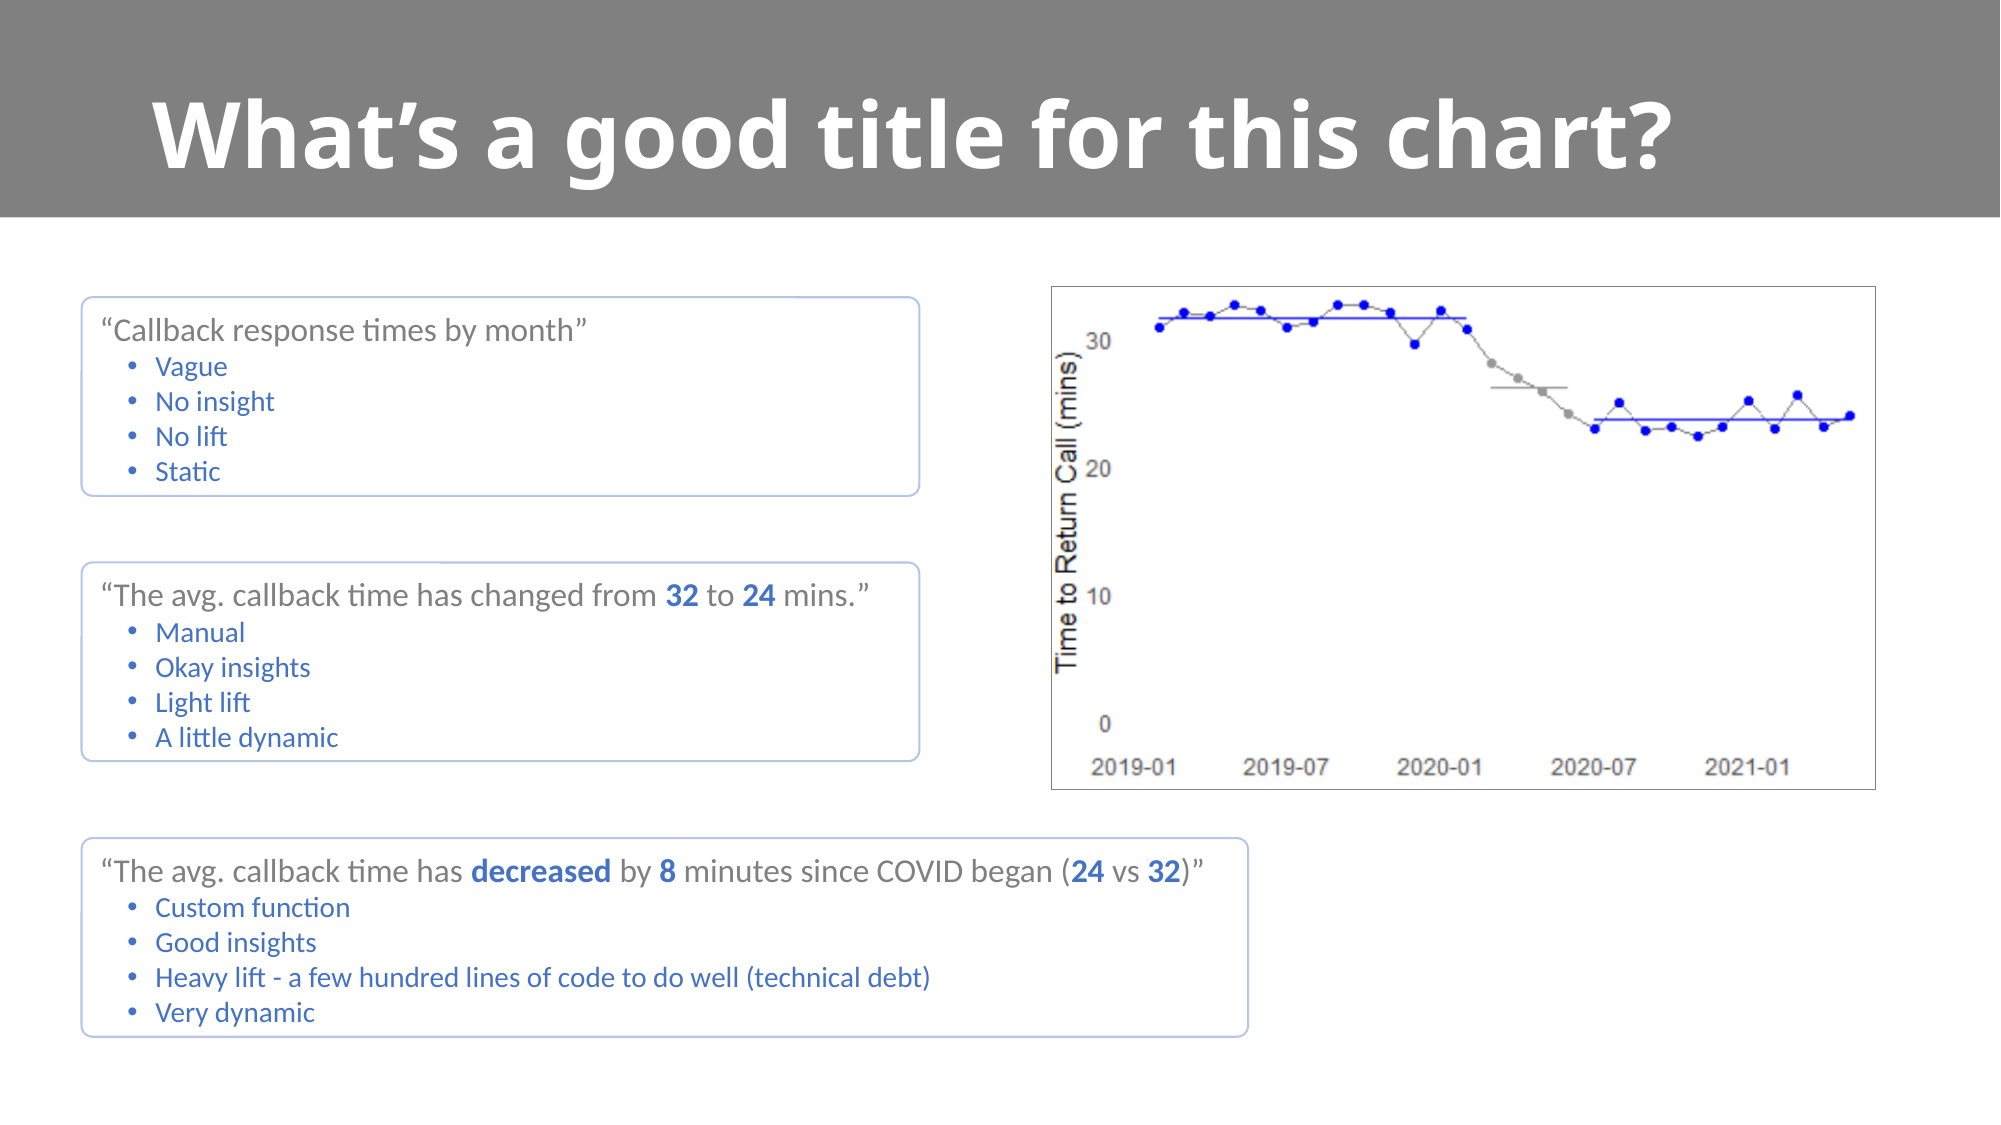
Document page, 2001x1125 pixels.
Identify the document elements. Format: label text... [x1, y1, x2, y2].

text_box “The avg. callback time has decreased by 8 minutes since COVID began (24 vs 32)” Custom function Good insights Heavy lift - a few hundred lines of code to do well (technical debt) Very dynamic [80, 837, 1250, 1038]
text_box “The avg. callback time has changed from 32 to 24 mins.” Manual Okay insights Light lift A little dynamic [80, 561, 921, 763]
title What’s a good title for this chart? [137, 59, 1863, 218]
picture [1051, 286, 1876, 790]
text_box “Callback response times by month” Vague No insight No lift Static [80, 296, 921, 497]
